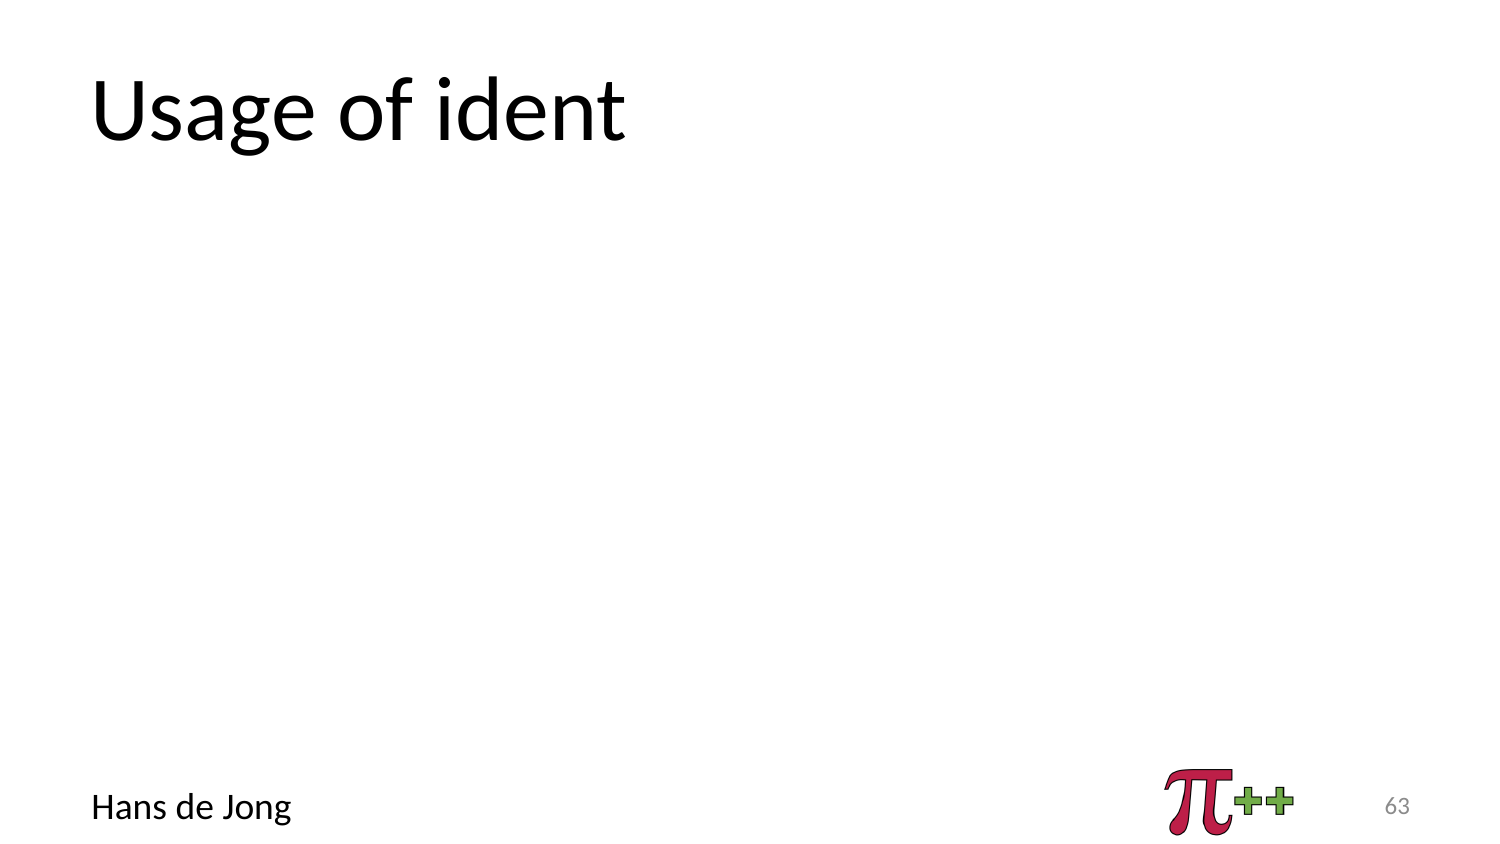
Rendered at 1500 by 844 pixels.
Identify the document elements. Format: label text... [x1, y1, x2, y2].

title Usage of ident [75, 33, 1425, 175]
picture [1163, 768, 1294, 836]
slide_number 63 [1340, 782, 1425, 827]
